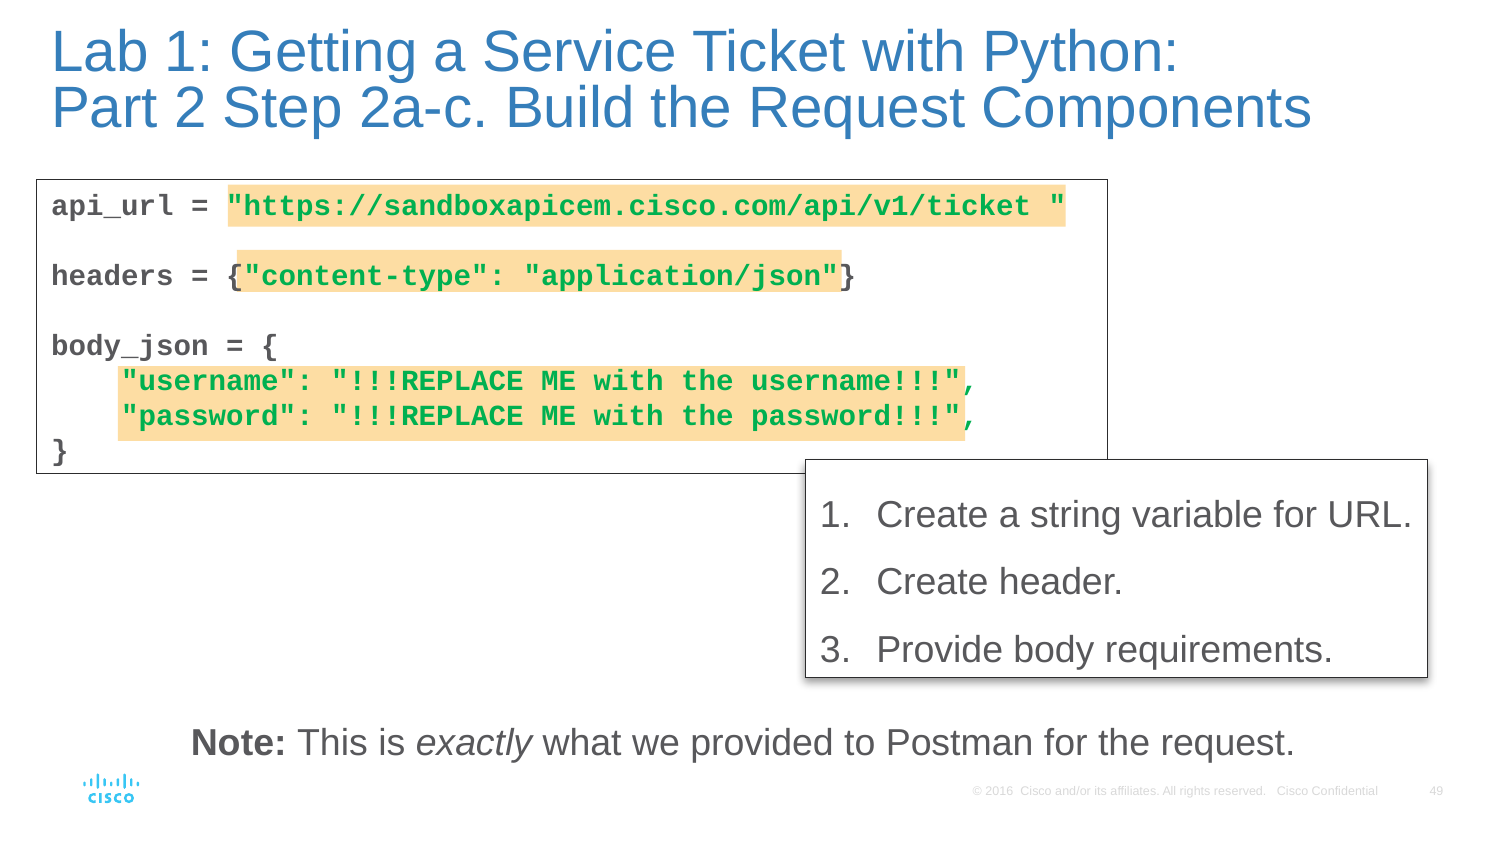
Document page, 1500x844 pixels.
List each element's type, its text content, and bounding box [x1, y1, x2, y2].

text_box Note: This is exactly what we provided to Postman for the request. [176, 710, 1312, 770]
text_box Create a string variable for URL. Create header. Provide body requirements. [805, 459, 1428, 678]
title Lab 1: Getting a Service Ticket with Python: Part 2 Step 2a-c. Build the Request Components [36, 16, 1452, 150]
text_box api_url = "https://sandboxapicem.cisco.com/api/v1/ticket " headers = {"content-type": "application/json"} body_json = { "username": "!!!REPLACE ME with the username!!!", "password": "!!!REPLACE ME with the password!!!", } [36, 179, 1108, 474]
